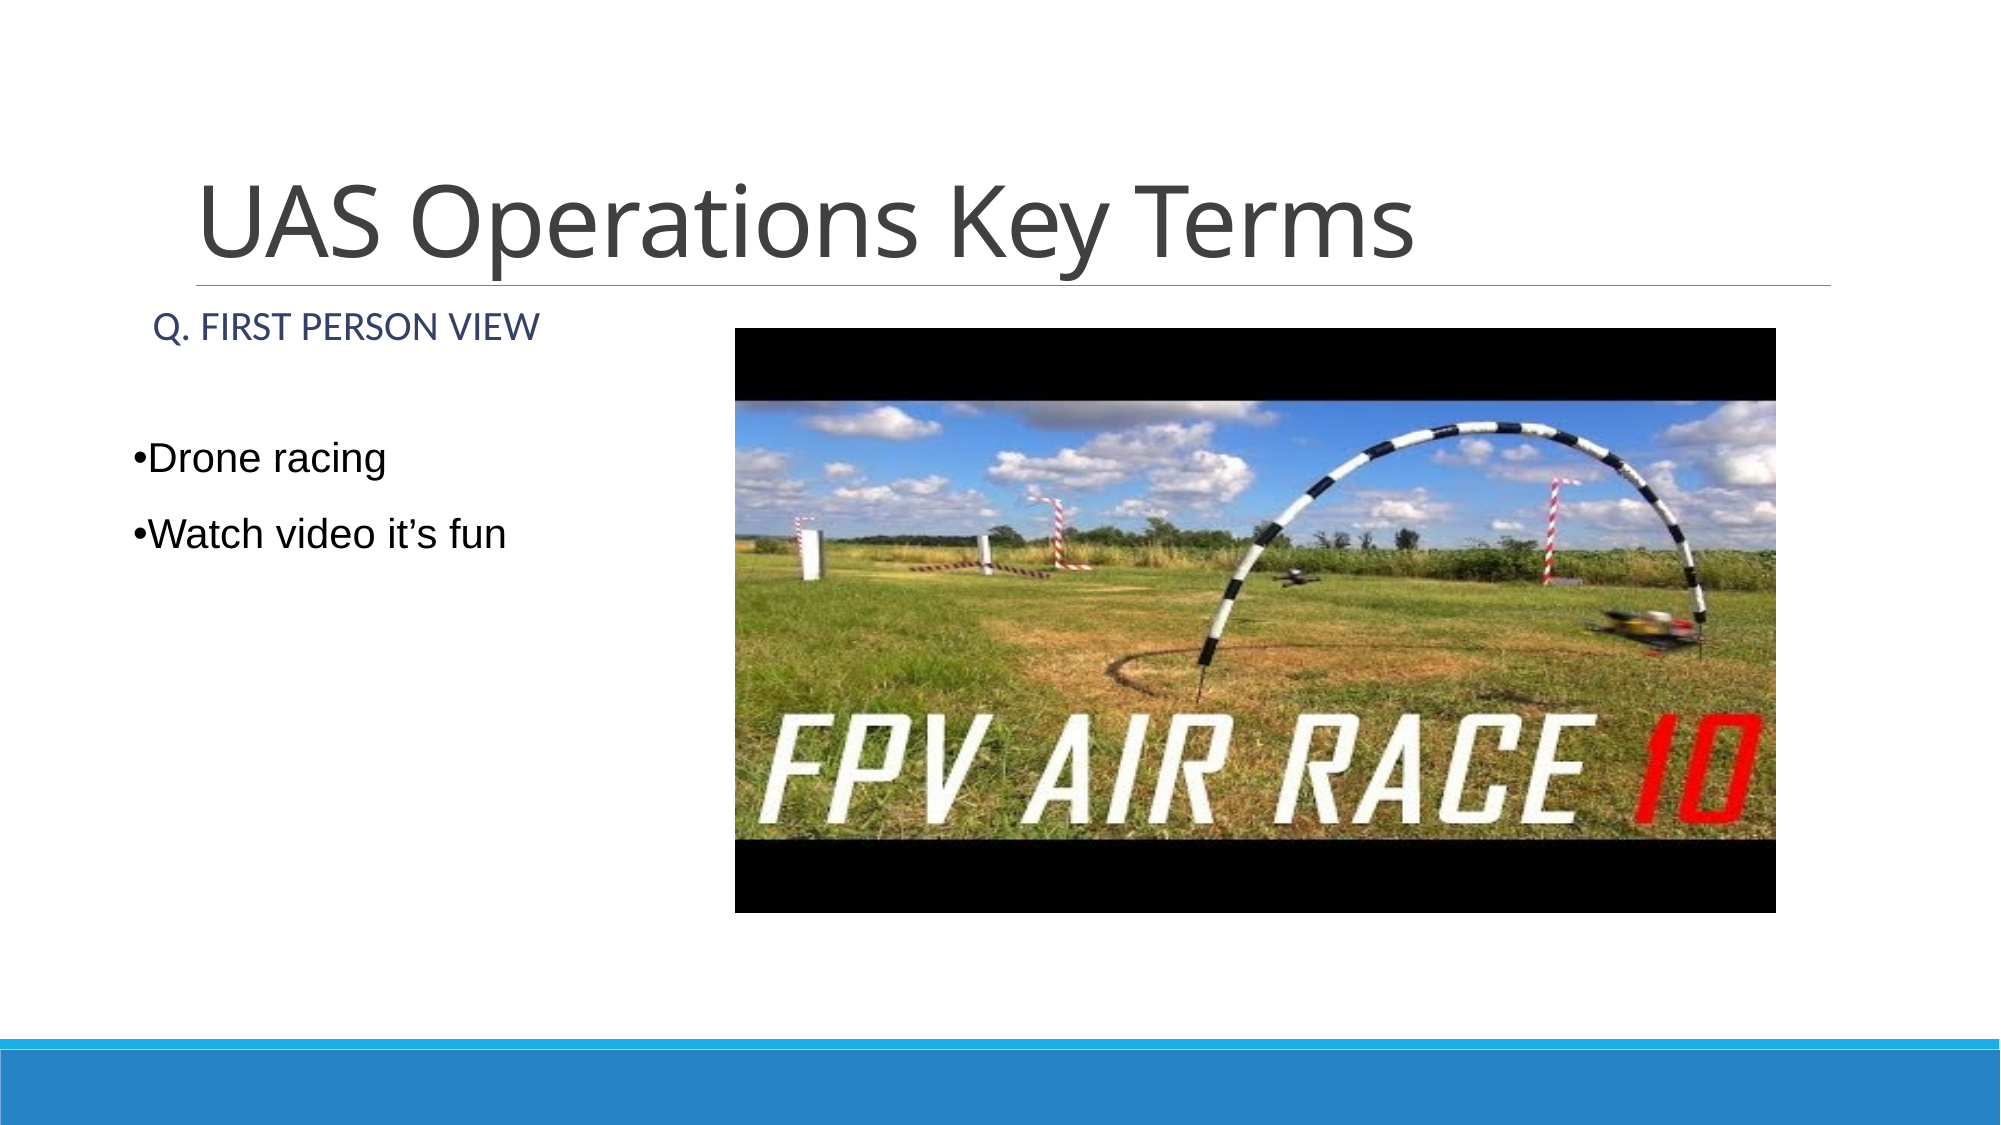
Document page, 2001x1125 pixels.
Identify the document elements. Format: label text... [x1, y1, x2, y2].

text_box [734, 326, 1777, 914]
list Q. First Person View [137, 259, 984, 395]
text_box Drone racing Watch video it’s fun [118, 428, 731, 566]
title UAS Operations Key Terms [180, 47, 1830, 285]
